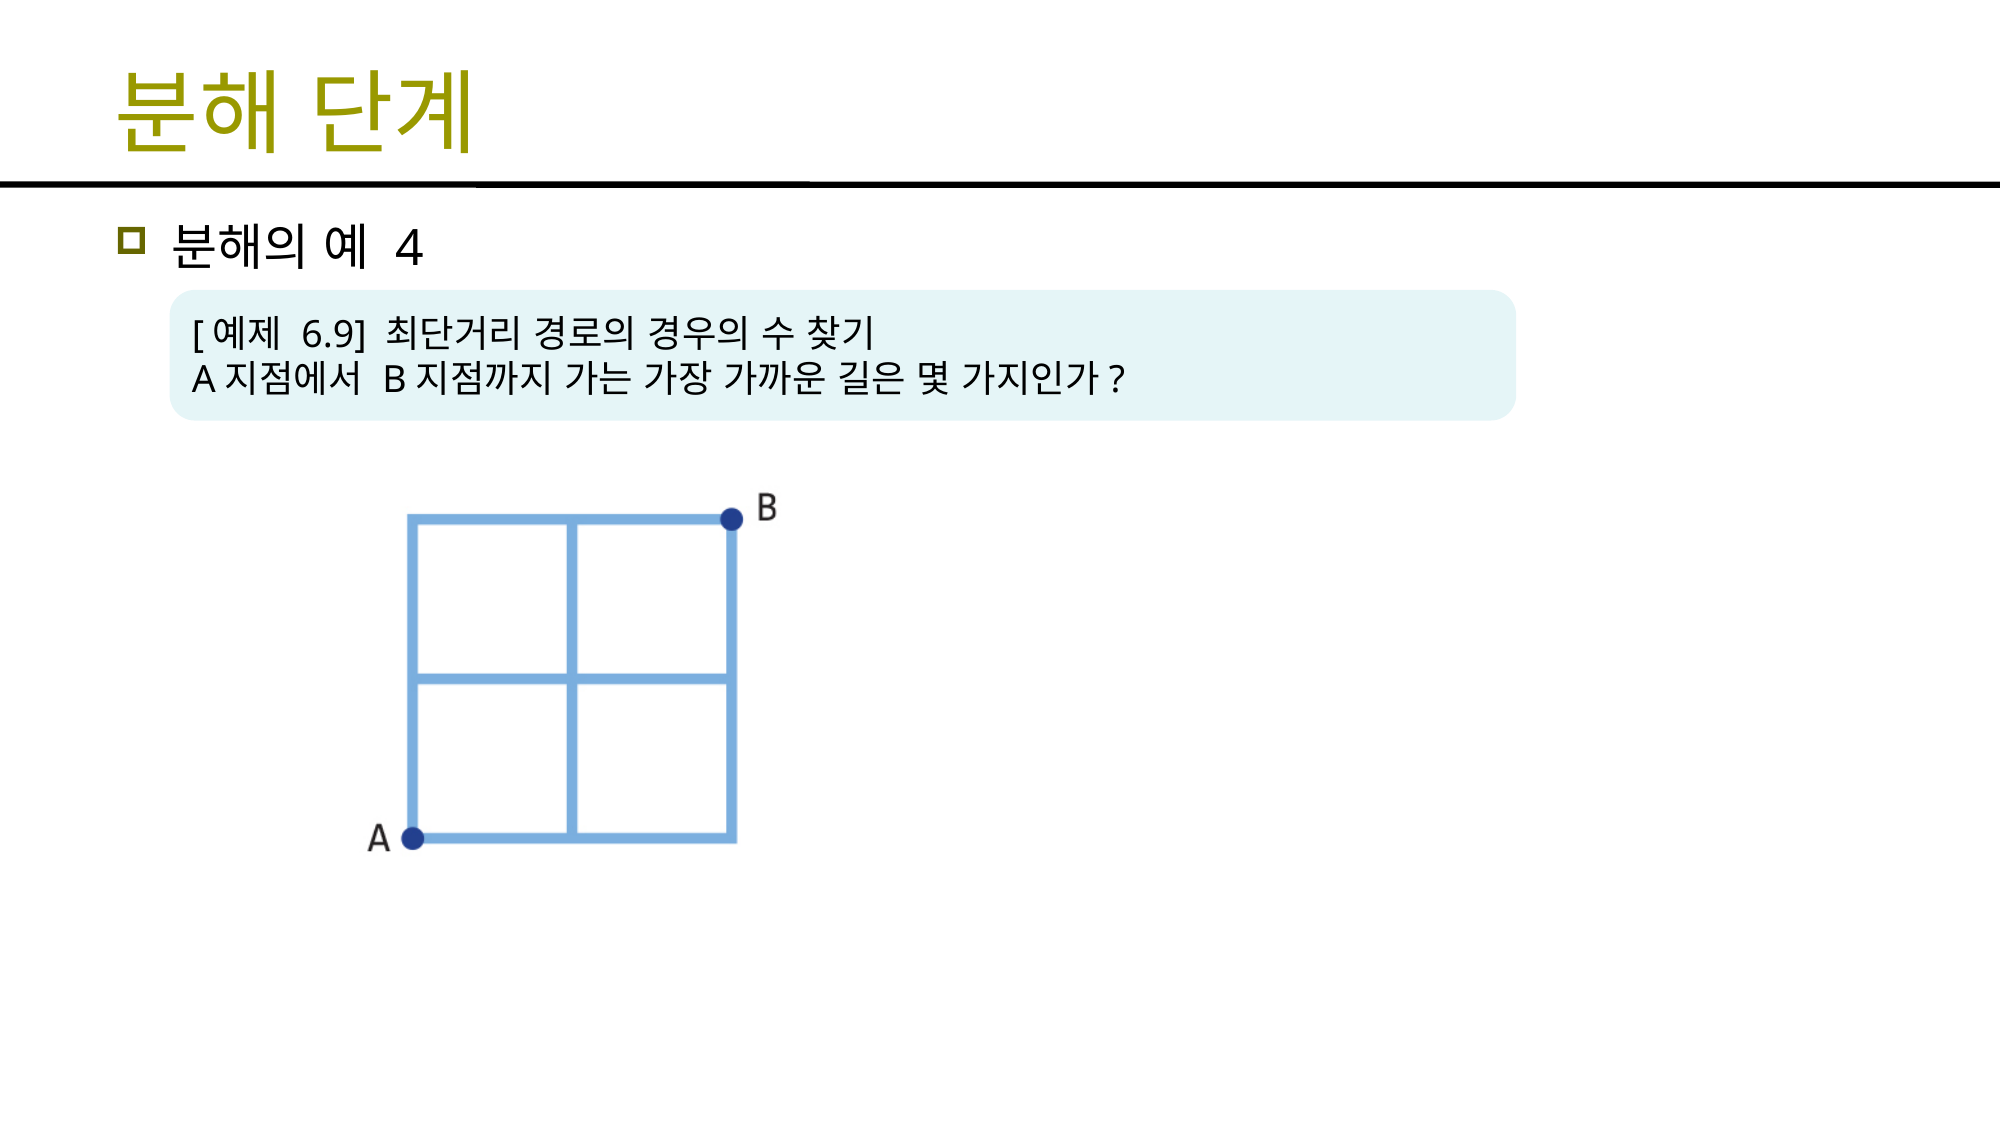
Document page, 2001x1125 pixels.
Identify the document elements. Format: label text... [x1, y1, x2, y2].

picture [329, 455, 828, 935]
list 분해의 예 4 [99, 208, 1900, 1006]
title 분해 단계 [99, 45, 1900, 173]
text_box [예제 6.9] 최단거리 경로의 경우의 수 찾기 A지점에서 B지점까지 가는 가장 가까운 길은 몇 가지인가? [167, 287, 1519, 423]
